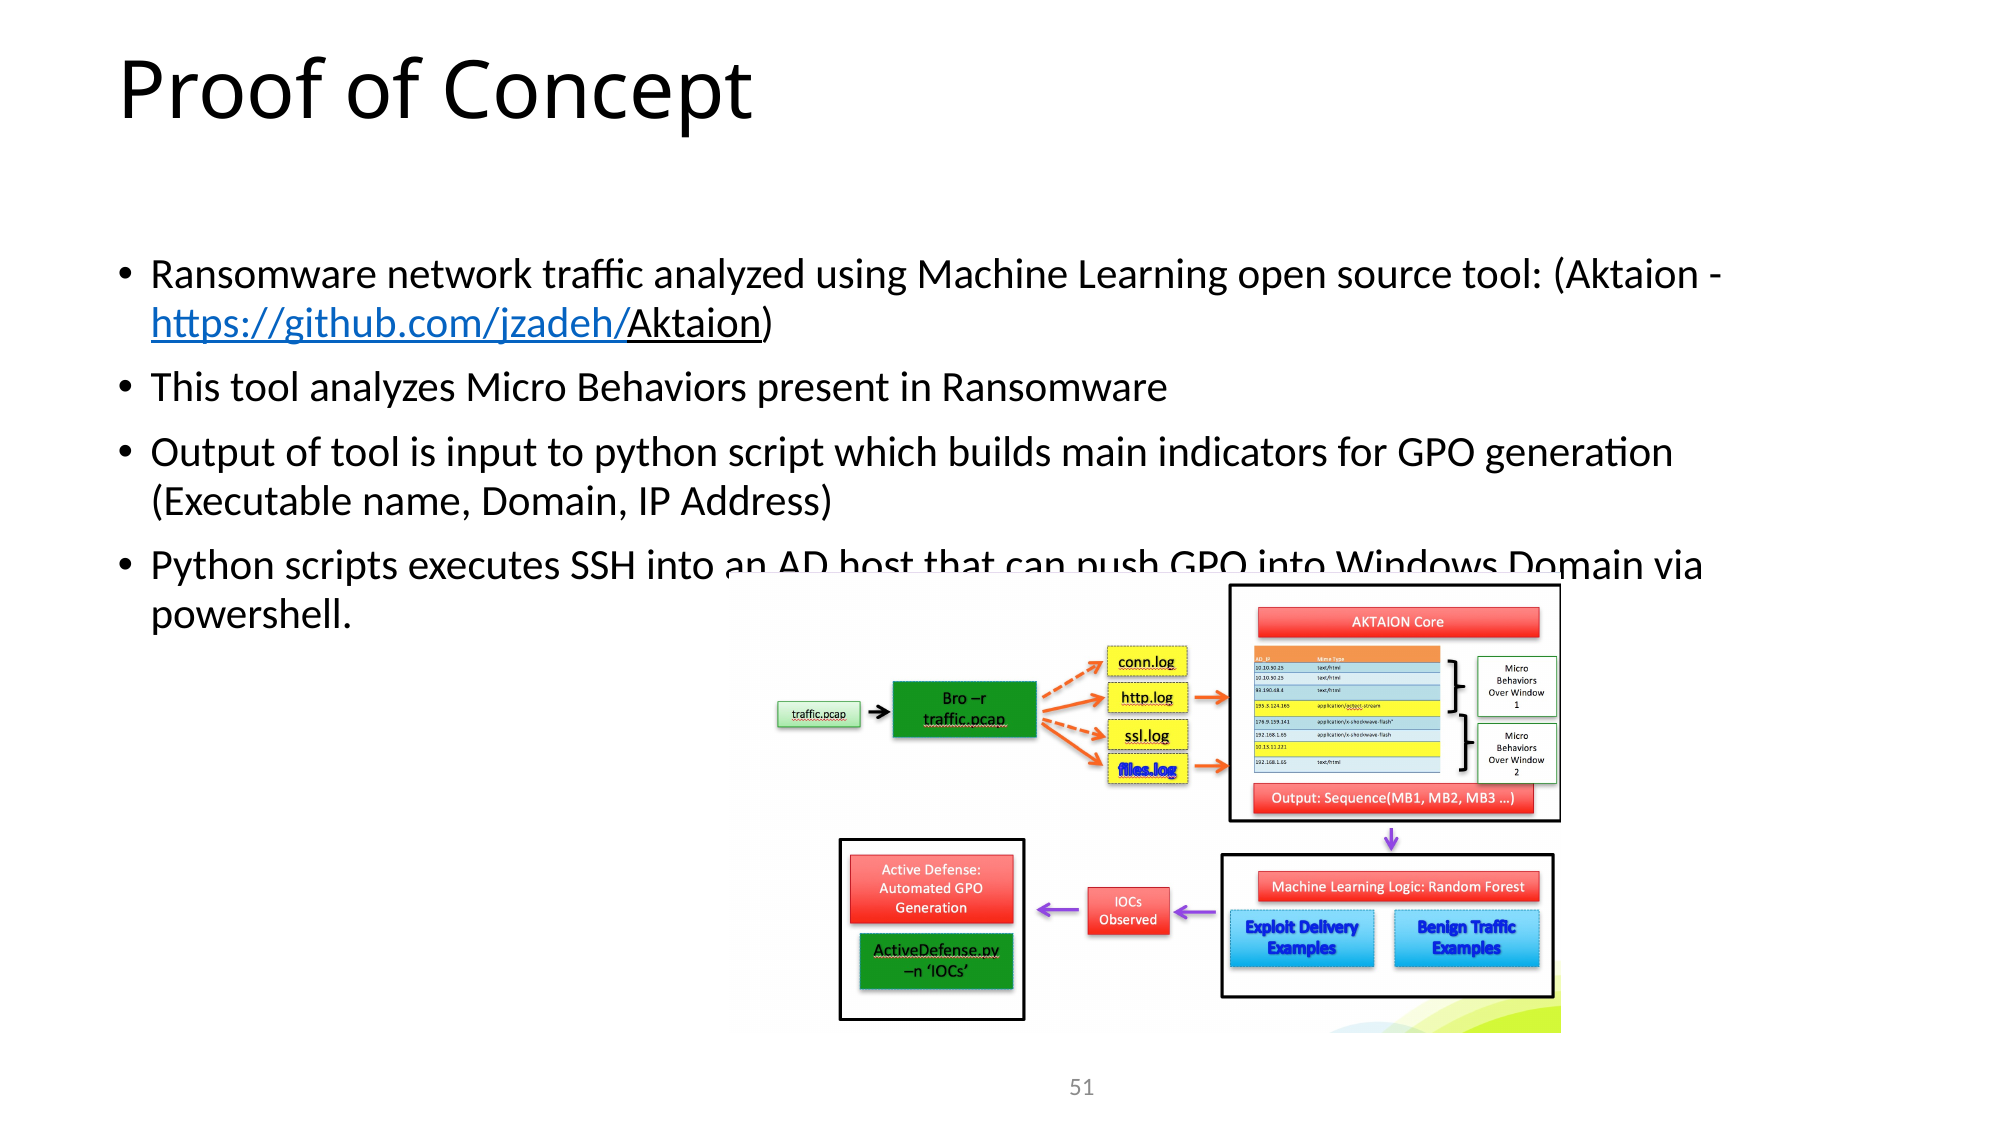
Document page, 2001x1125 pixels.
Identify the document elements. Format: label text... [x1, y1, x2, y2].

picture [729, 572, 1561, 1033]
list Ransomware network traffic analyzed using Machine Learning open source tool: (Aktaion - https://github.com/jzadeh/Aktaion) This tool analyzes Micro Behaviors present in Ransomware Output of tool is input to python script which builds main indicators for GPO generation (Executable name, Domain, IP Address) Python scripts executes SSH into an AD host that can push GPO into Windows Domain via powershell. [102, 241, 1868, 778]
slide_number 51 [879, 1055, 1110, 1116]
title Proof of Concept [102, 7, 1621, 178]
